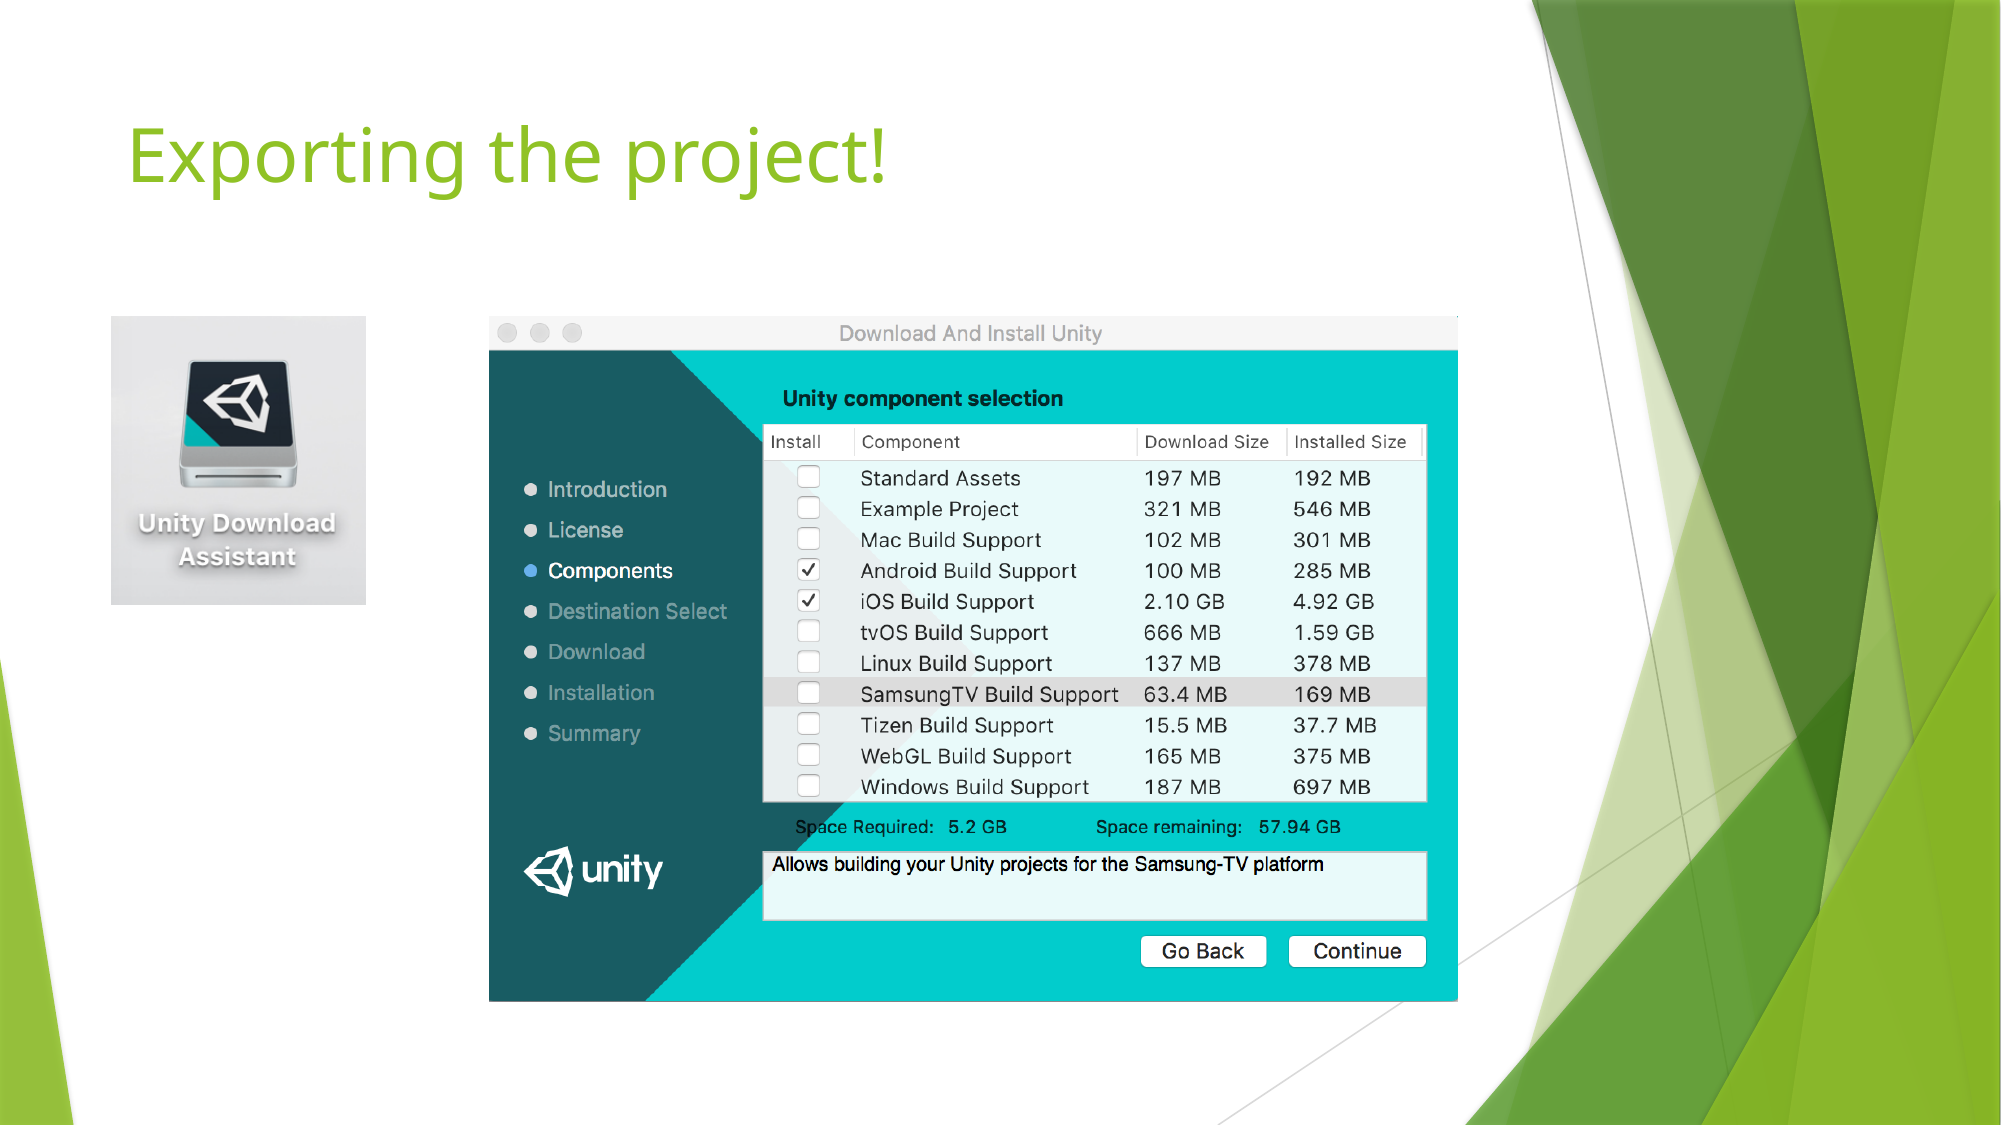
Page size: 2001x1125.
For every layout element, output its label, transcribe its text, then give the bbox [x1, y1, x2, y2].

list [110, 316, 366, 605]
title Exporting the project! [111, 99, 1522, 317]
picture [488, 316, 1458, 1003]
